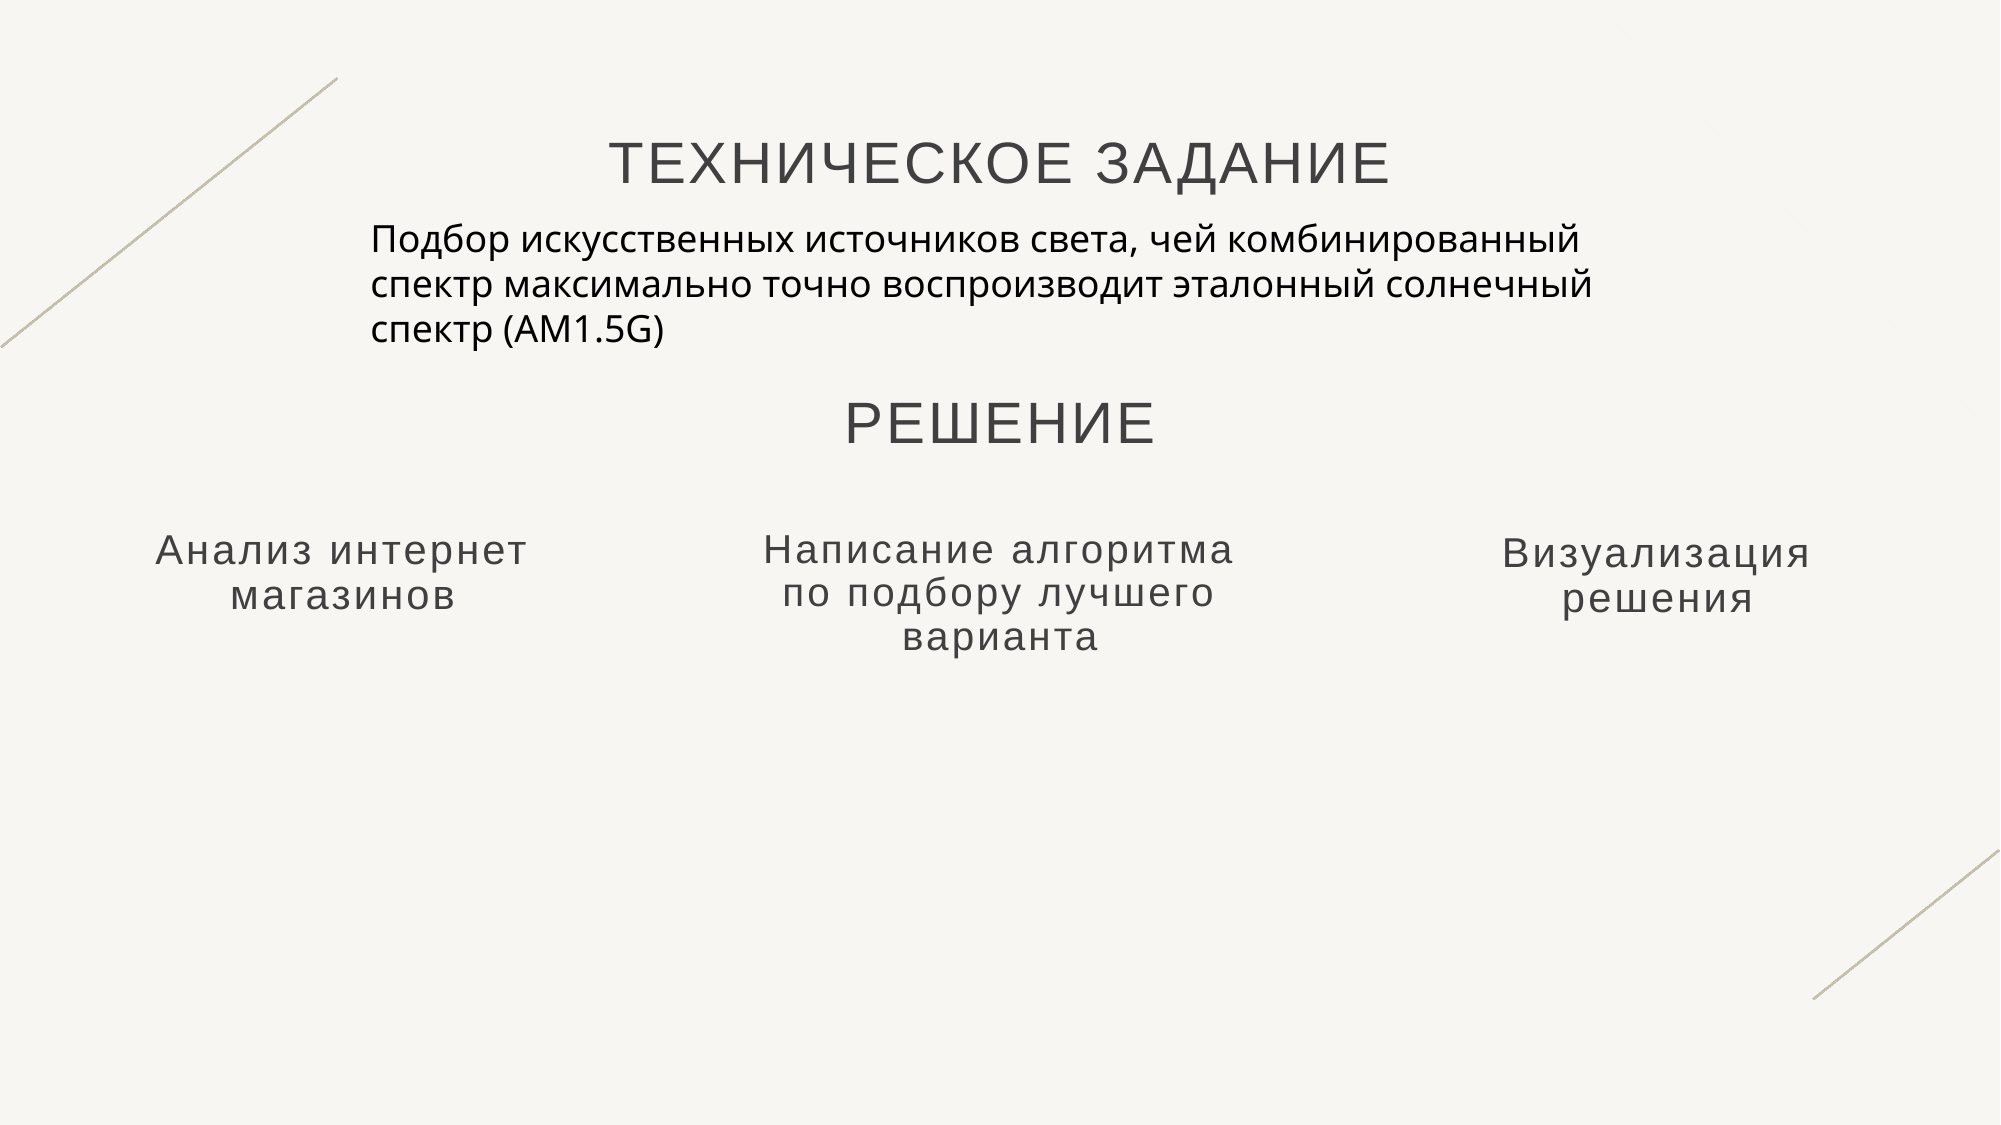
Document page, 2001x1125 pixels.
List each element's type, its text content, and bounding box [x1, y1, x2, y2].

list Анализ интернет магазинов [119, 520, 567, 712]
list Визуализация решения [1404, 524, 1911, 716]
title Техническое задание [309, 55, 1691, 273]
list Написание алгоритма по подбору лучшего варианта [746, 534, 1254, 674]
picture [1812, 849, 2000, 1000]
text_box Подбор искусственных источников света, чей комбинированный спектр максимально точно воспроизводит эталонный солнечный спектр (AM1.5G) [355, 207, 1712, 358]
text_box Решение [309, 316, 1691, 534]
picture [0, 77, 338, 348]
